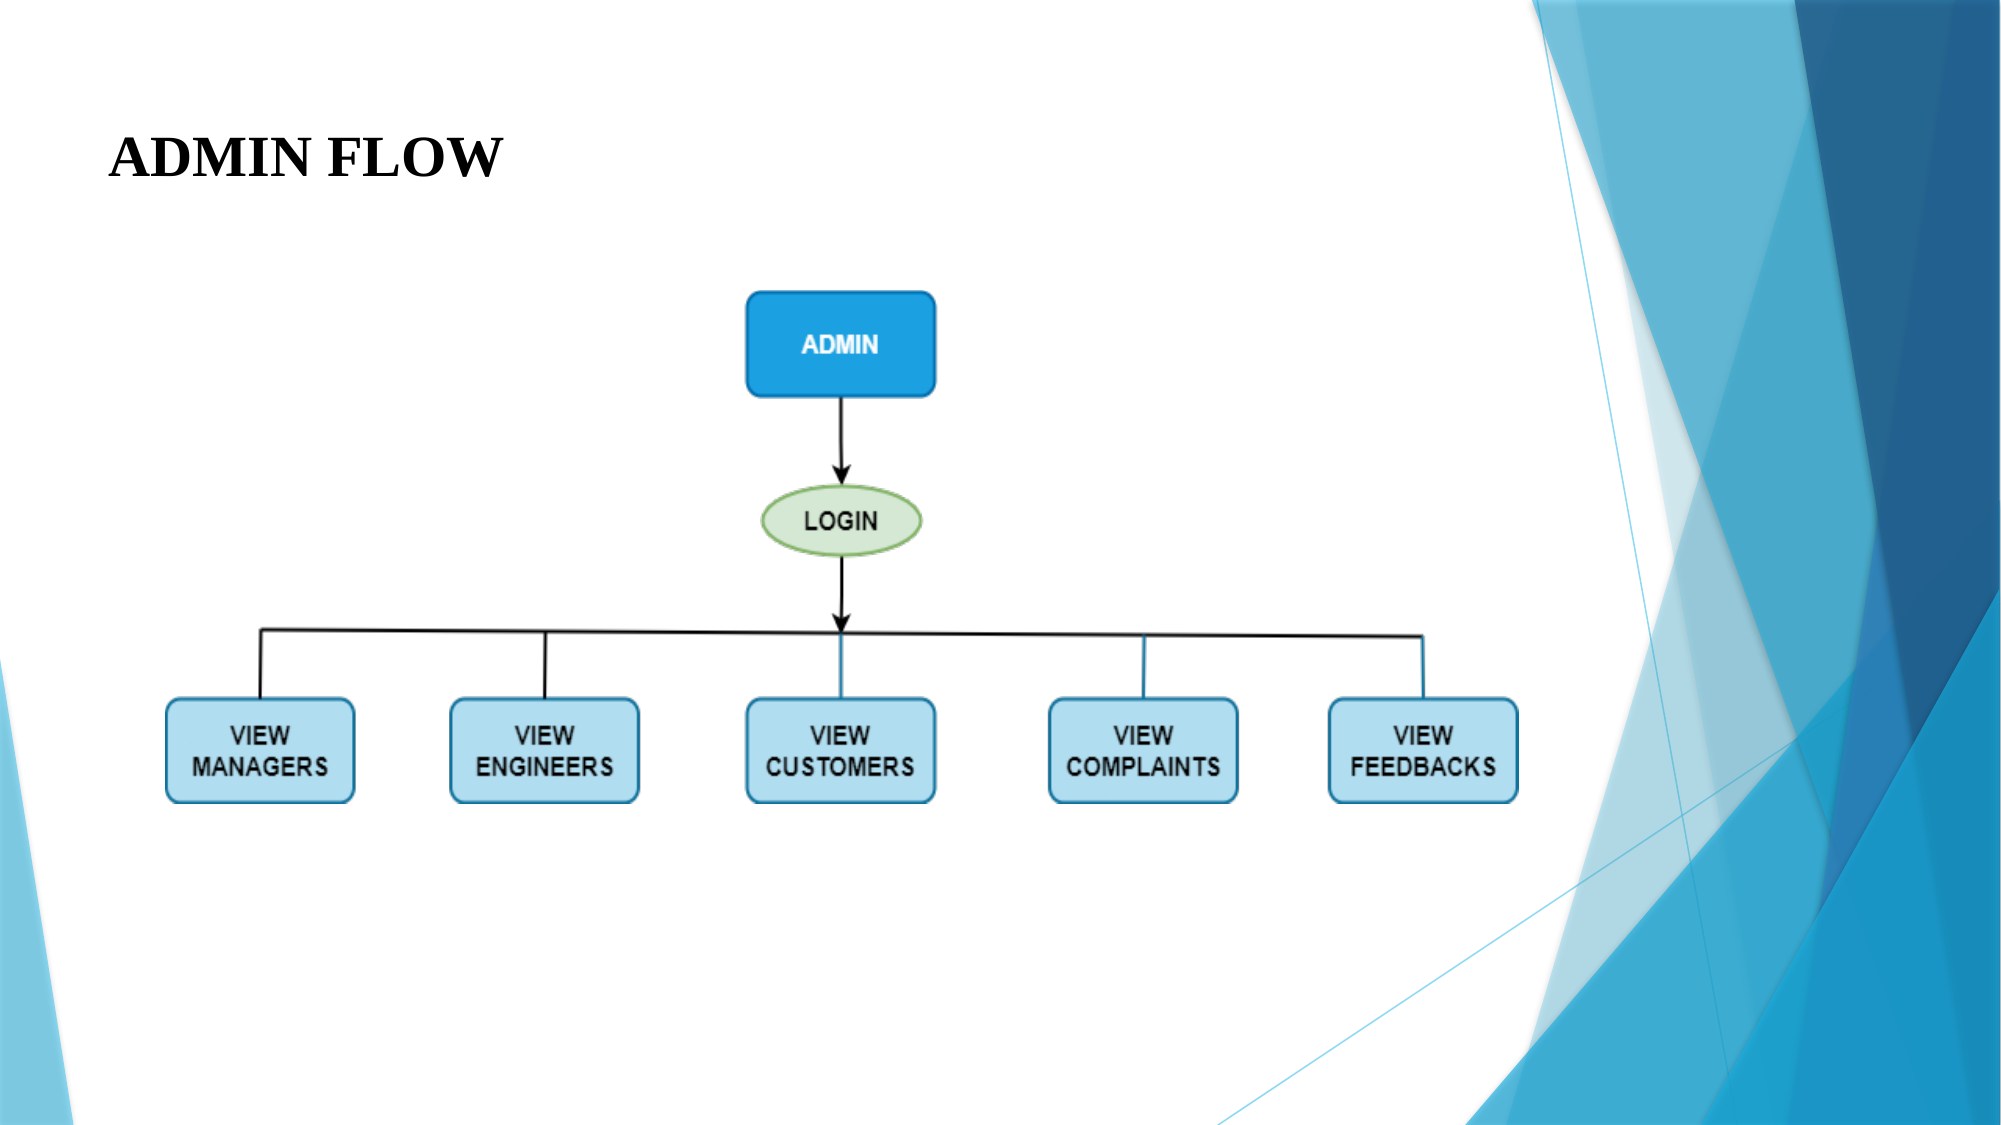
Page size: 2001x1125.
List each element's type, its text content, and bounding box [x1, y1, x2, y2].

text_box ADMIN FLOW [94, 111, 520, 196]
picture [164, 289, 1520, 804]
